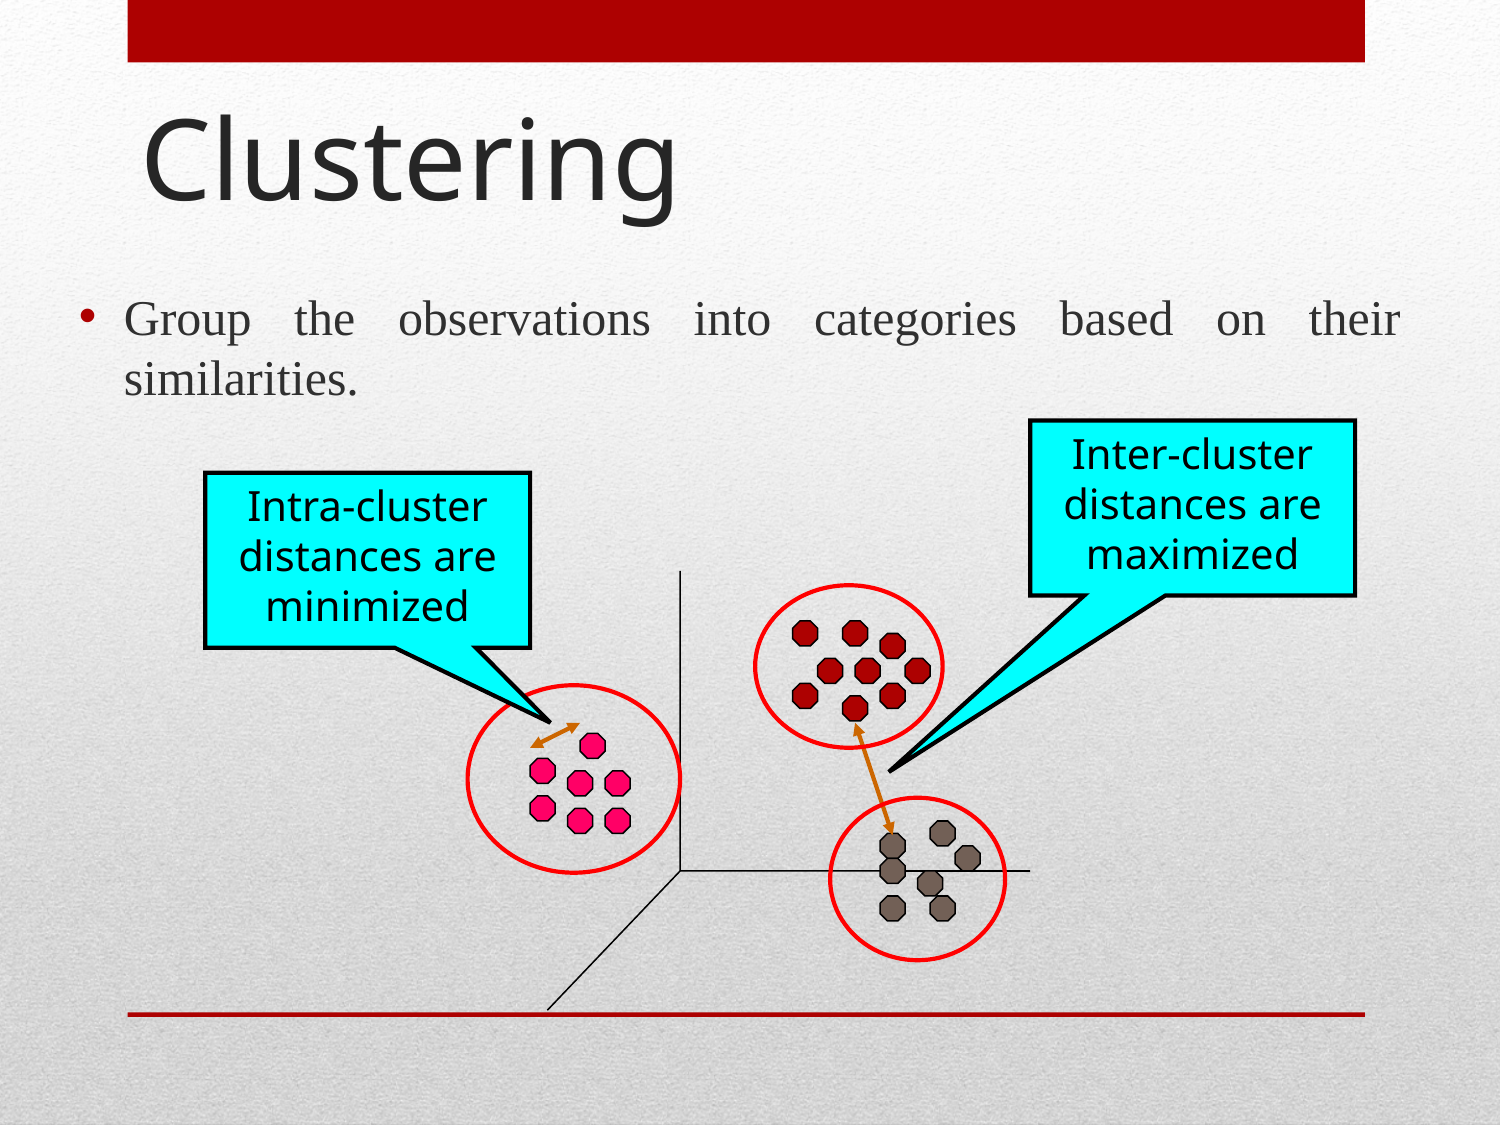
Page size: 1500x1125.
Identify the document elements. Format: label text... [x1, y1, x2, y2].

title Clustering [125, 61, 1238, 231]
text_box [204, 419, 1356, 1011]
list Group the observations into categories based on their similarities. [63, 257, 1417, 993]
